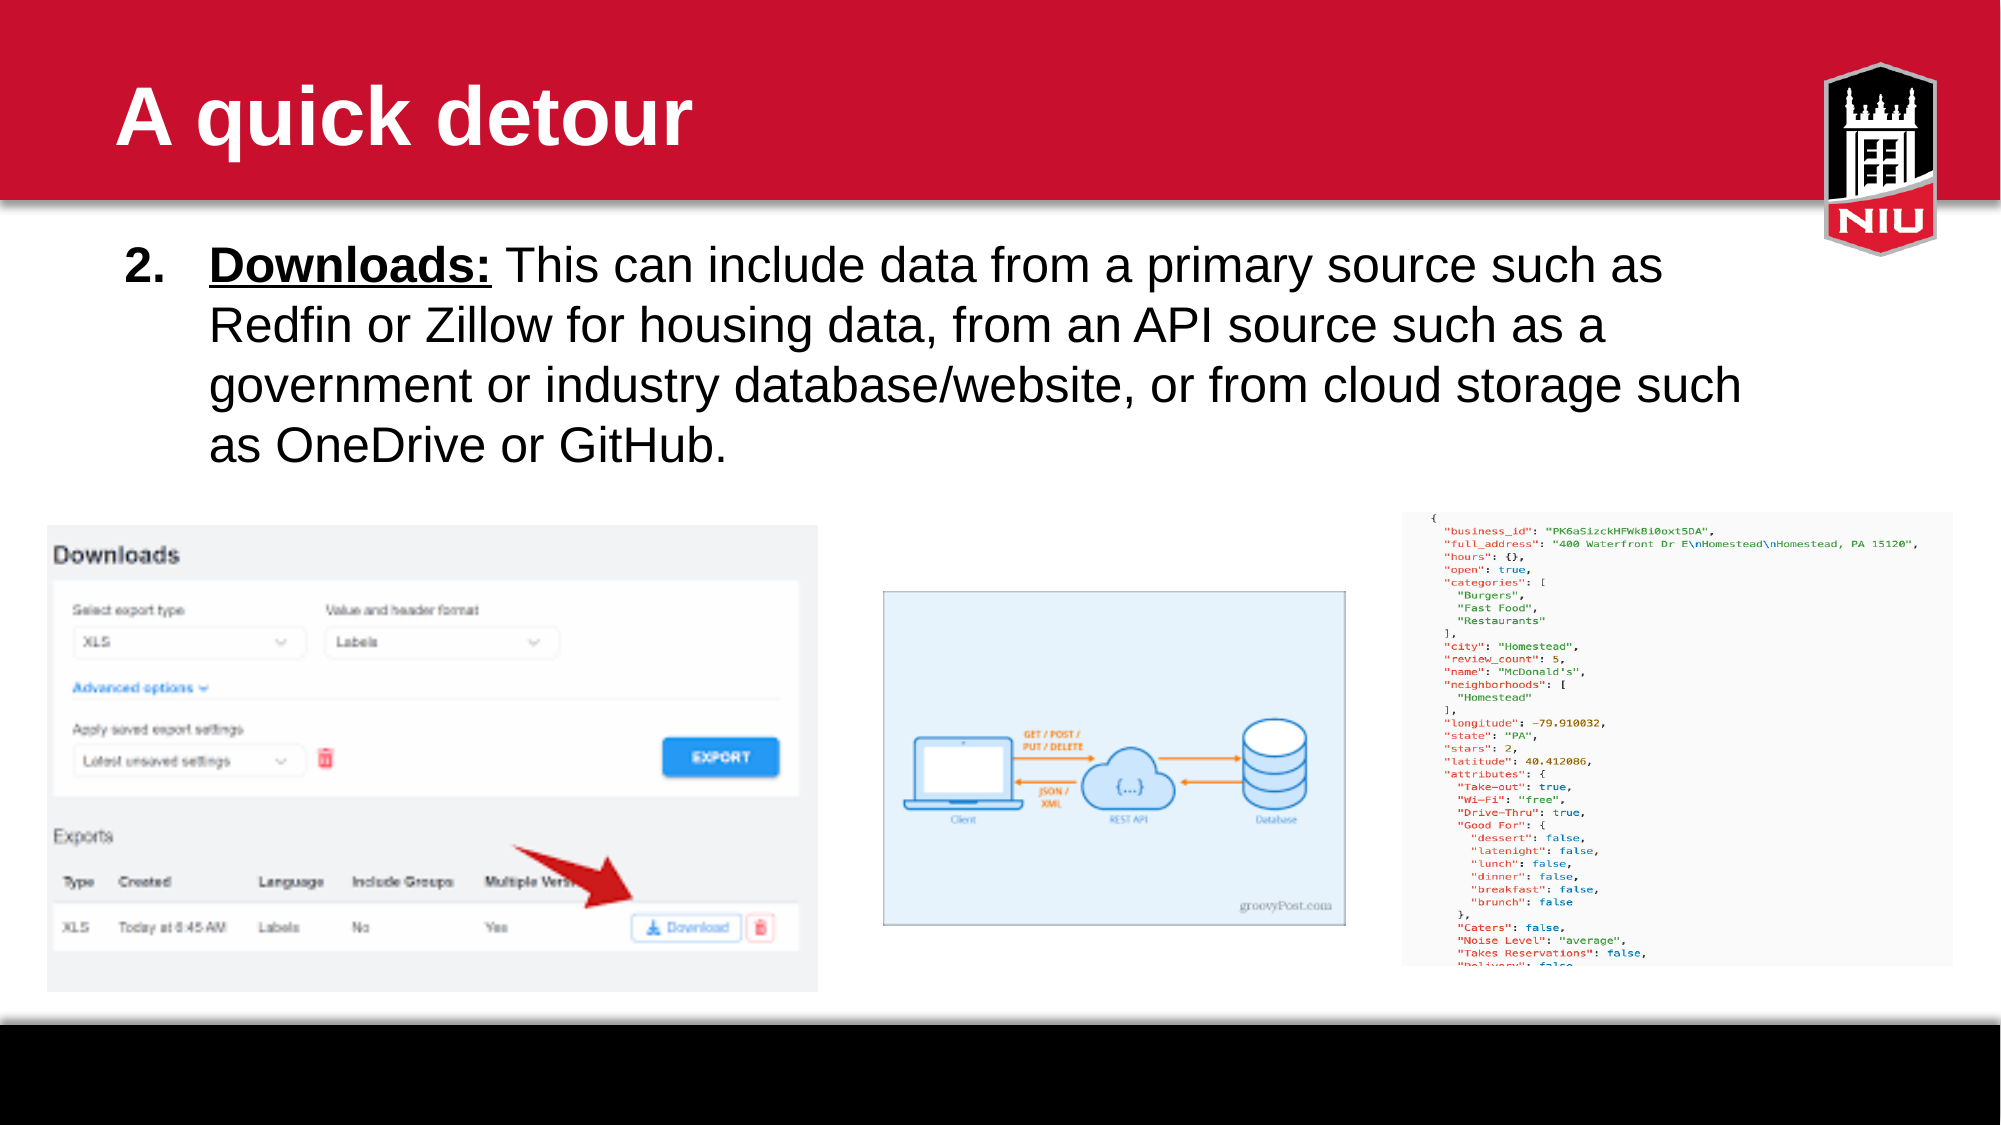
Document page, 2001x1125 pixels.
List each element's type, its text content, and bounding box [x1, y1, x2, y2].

picture [1402, 512, 1953, 967]
picture [1824, 62, 1937, 257]
picture [47, 525, 818, 993]
title A quick detour [99, 24, 1750, 200]
list Downloads: This can include data from a primary source such as Redfin or Zillow for housing data, from an API source such as a government or industry database/website, or from cloud storage such as OneDrive or GitHub. [99, 224, 1817, 988]
picture [883, 591, 1347, 927]
